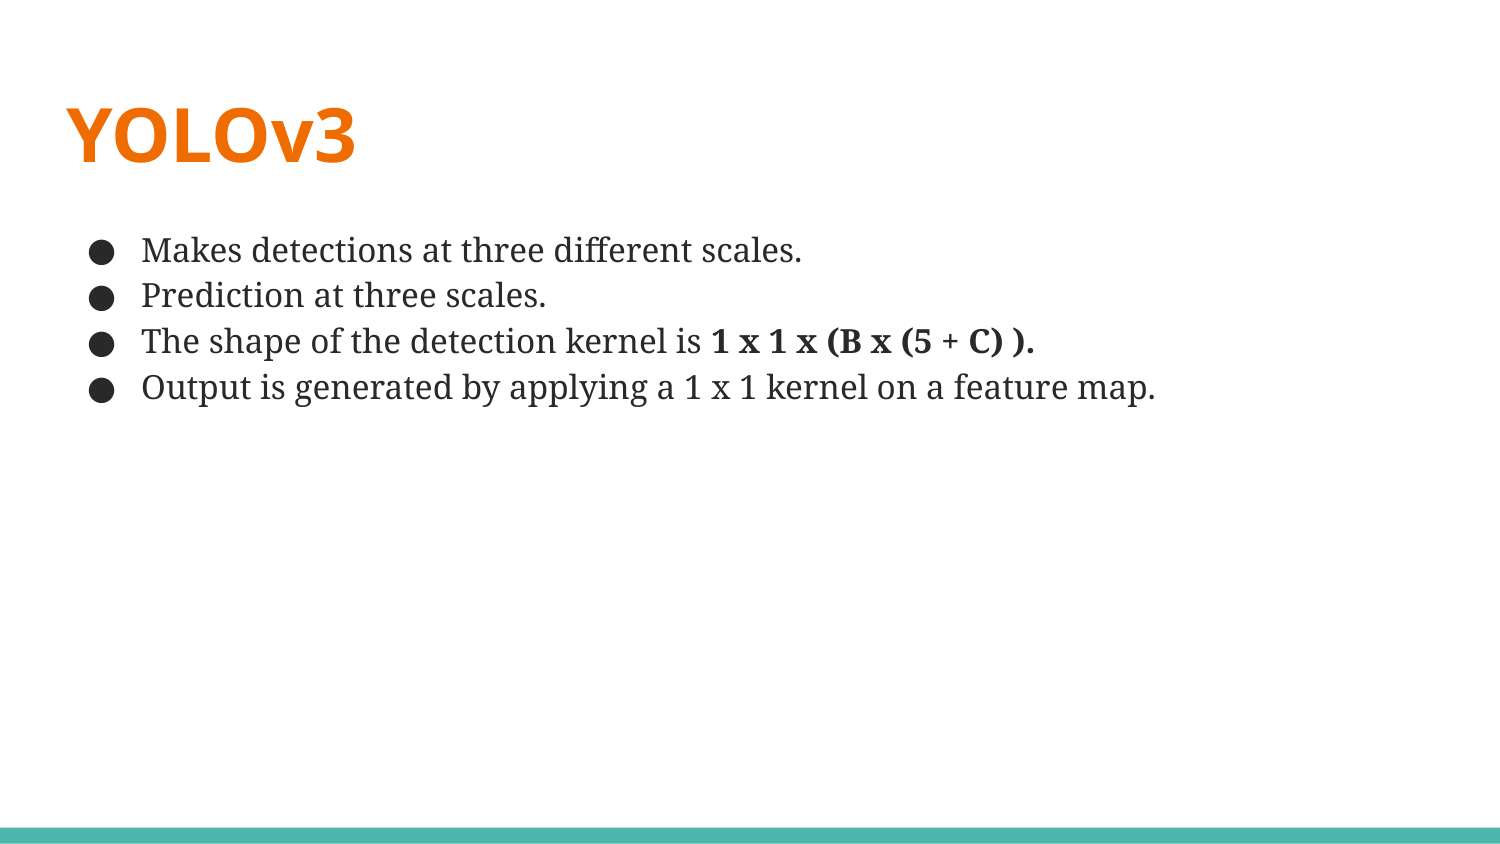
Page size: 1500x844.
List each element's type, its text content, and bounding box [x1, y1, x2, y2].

list Makes detections at three different scales. Prediction at three scales. The shape of the detection kernel is 1 x 1 x (B x (5 + C) ). Output is generated by applying a 1 x 1 kernel on a feature map. [51, 207, 1449, 750]
title YOLOv3 [51, 72, 1449, 189]
